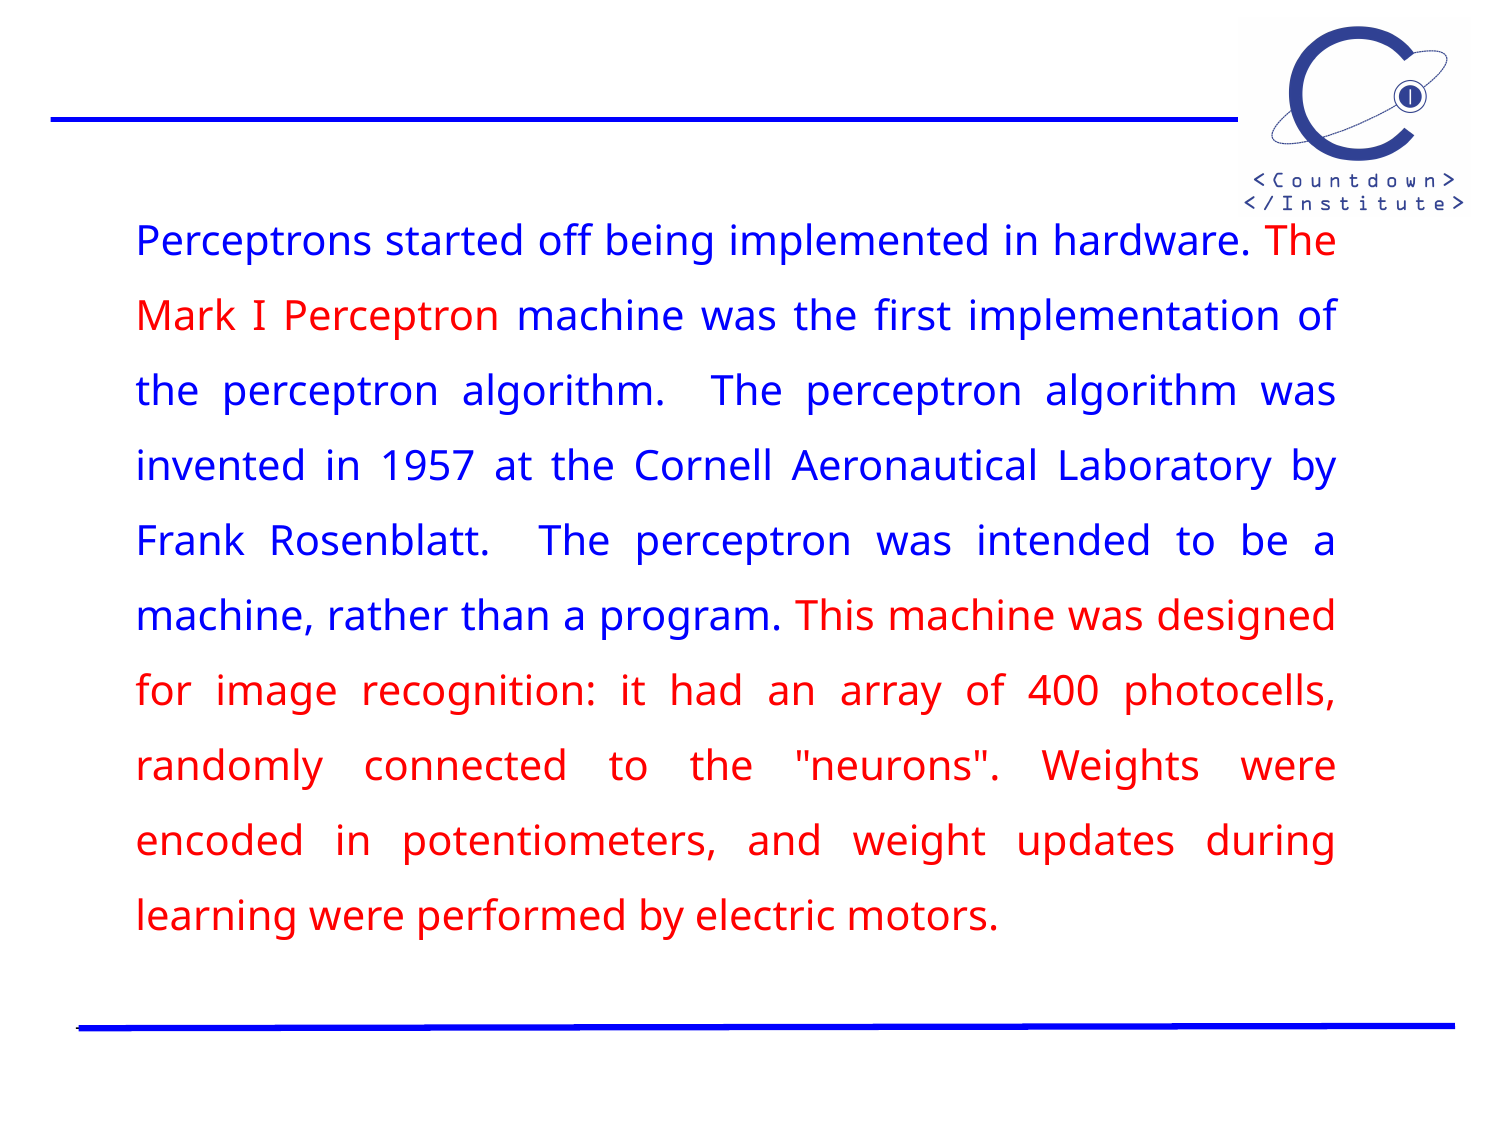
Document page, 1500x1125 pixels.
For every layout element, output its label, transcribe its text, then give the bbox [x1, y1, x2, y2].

picture [1238, 17, 1471, 217]
text_box Perceptrons started off being implemented in hardware. The Mark I Perceptron machine was the first implementation of the perceptron algorithm. The perceptron algorithm was invented in 1957 at the Cornell Aeronautical Laboratory by Frank Rosenblatt. The perceptron was intended to be a machine, rather than a program. This machine was designed for image recognition: it had an array of 400 photocells, randomly connected to the "neurons". Weights were encoded in potentiometers, and weight updates during learning were performed by electric motors. [120, 181, 1352, 946]
